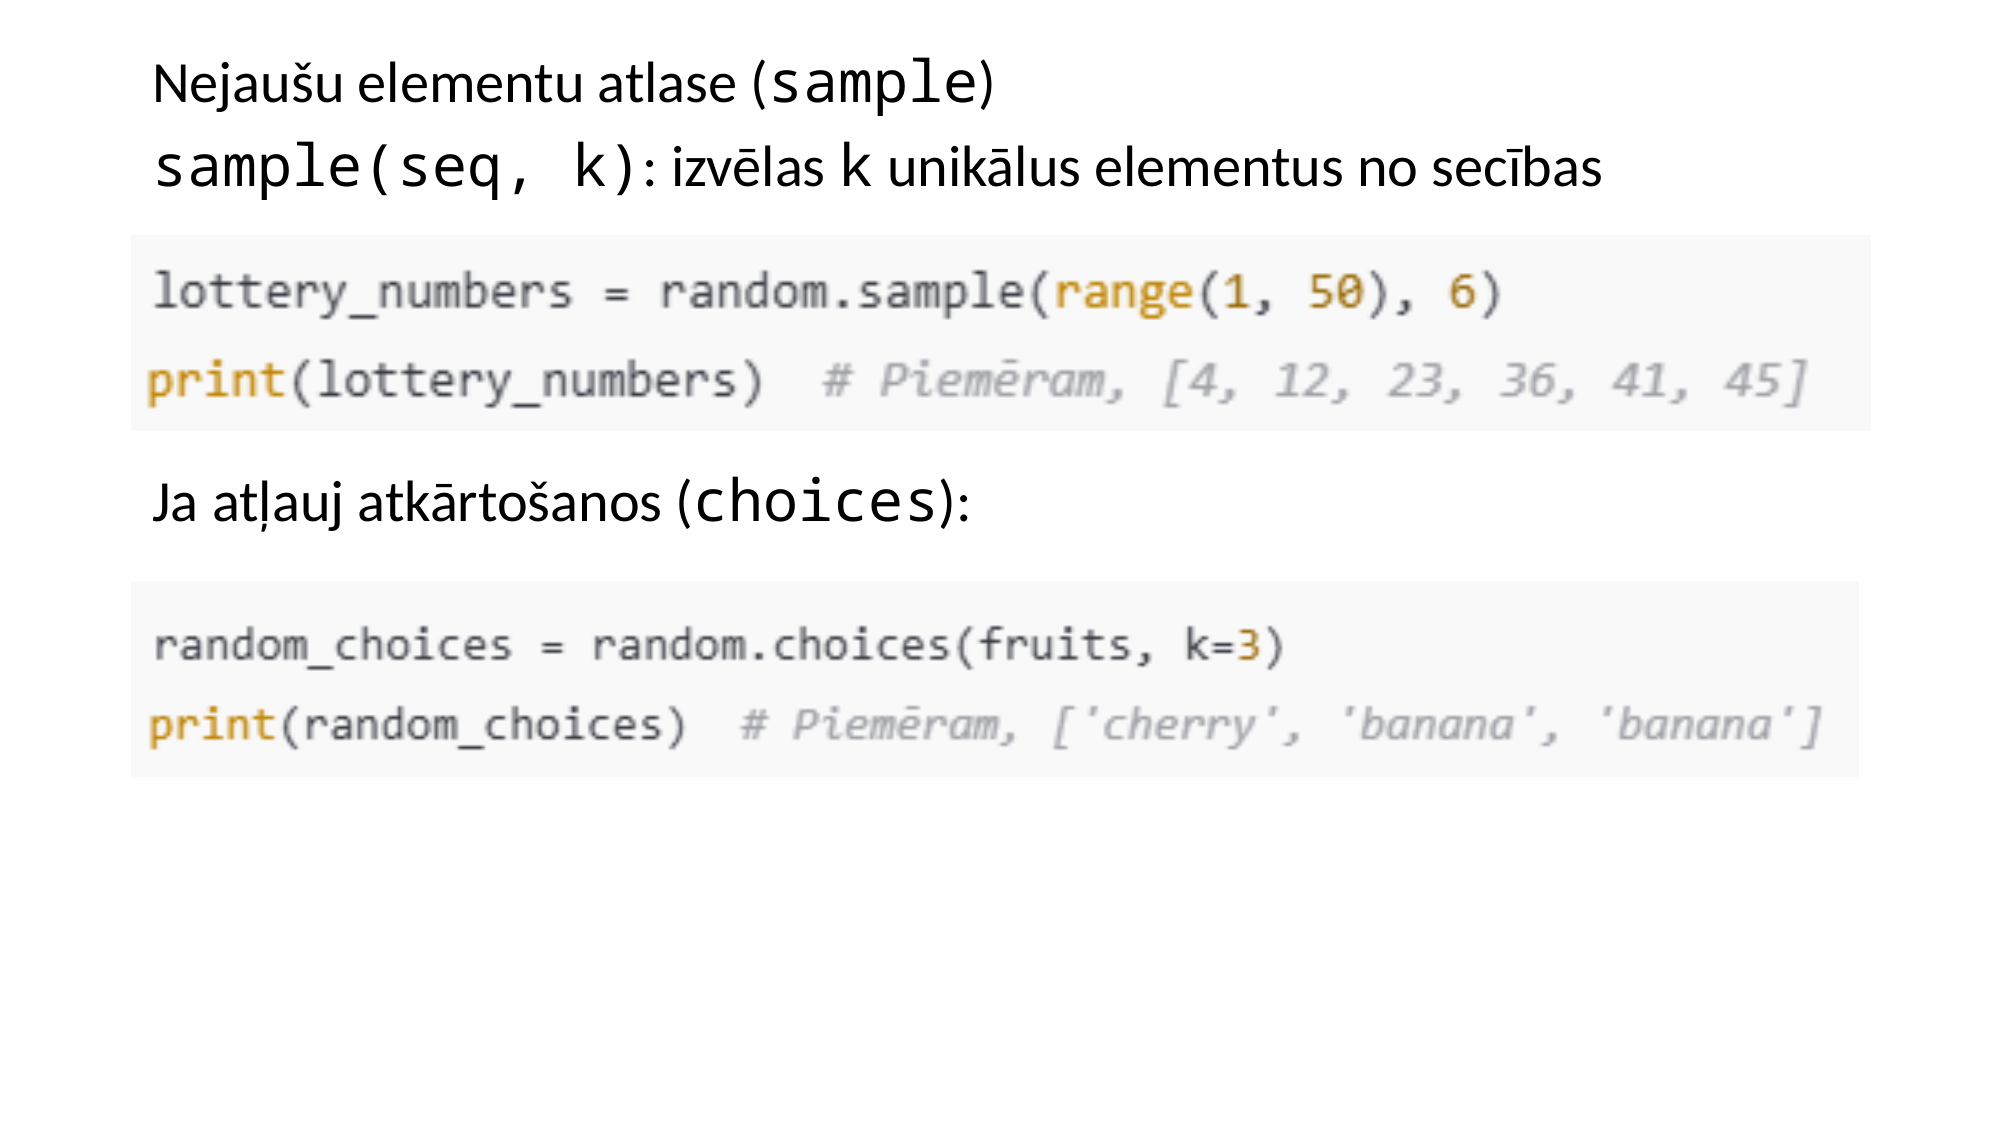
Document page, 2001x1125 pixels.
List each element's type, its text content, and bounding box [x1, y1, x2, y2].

picture [131, 581, 1859, 777]
list Nejaušu elementu atlase (sample) sample(seq, k): izvēlas k unikālus elementus no secības Ja atļauj atkārtošanos (choices): [137, 44, 1863, 235]
list Nejaušu elementu atlase (sample) sample(seq, k): izvēlas k unikālus elementus no secības Ja atļauj atkārtošanos (choices): [137, 431, 1863, 1014]
picture [131, 235, 1872, 431]
